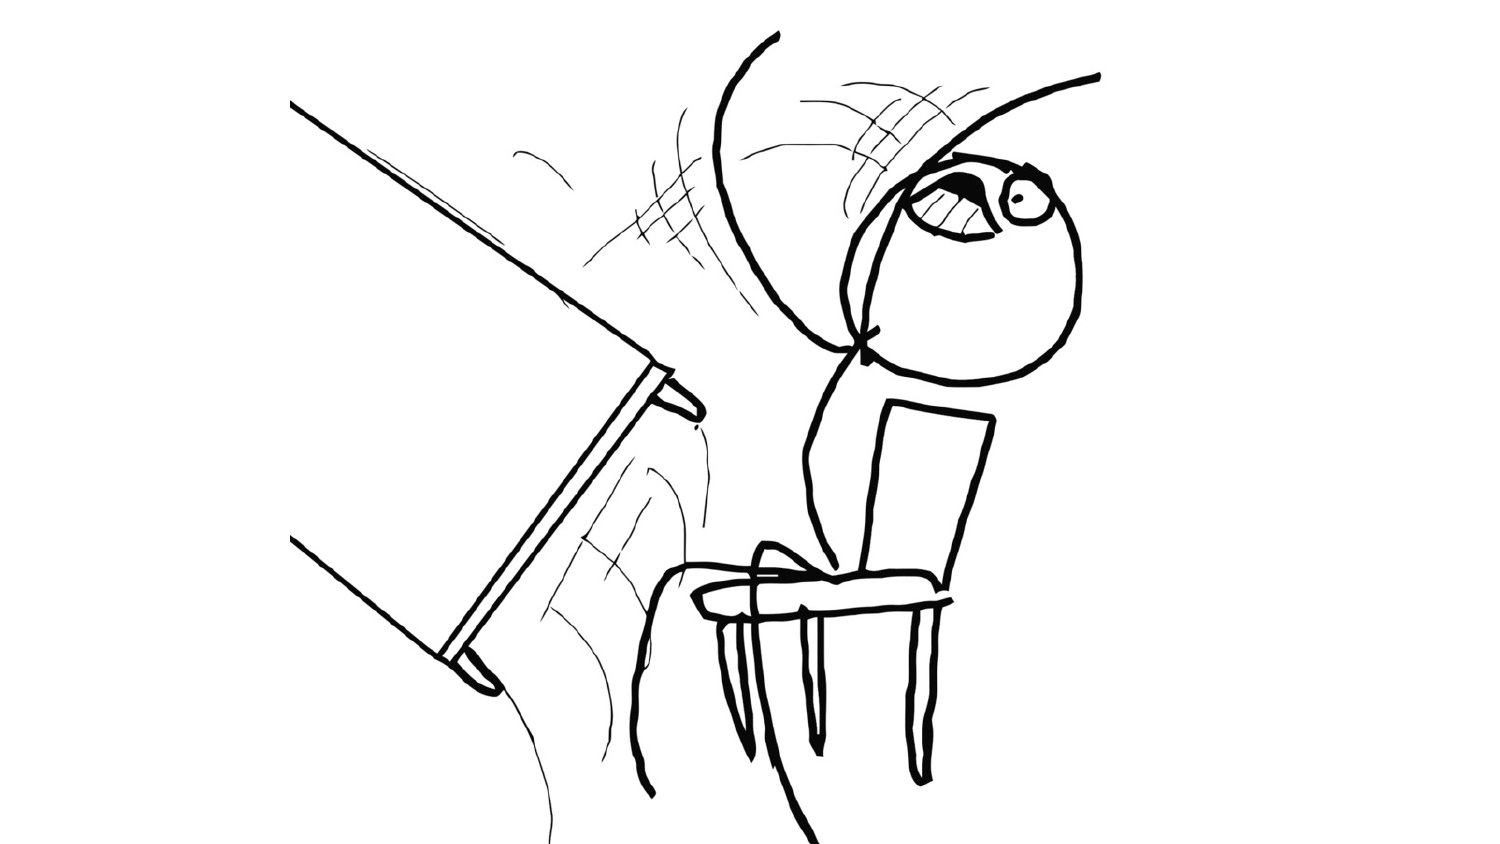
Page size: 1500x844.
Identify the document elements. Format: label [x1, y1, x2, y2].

picture [290, 0, 1225, 844]
